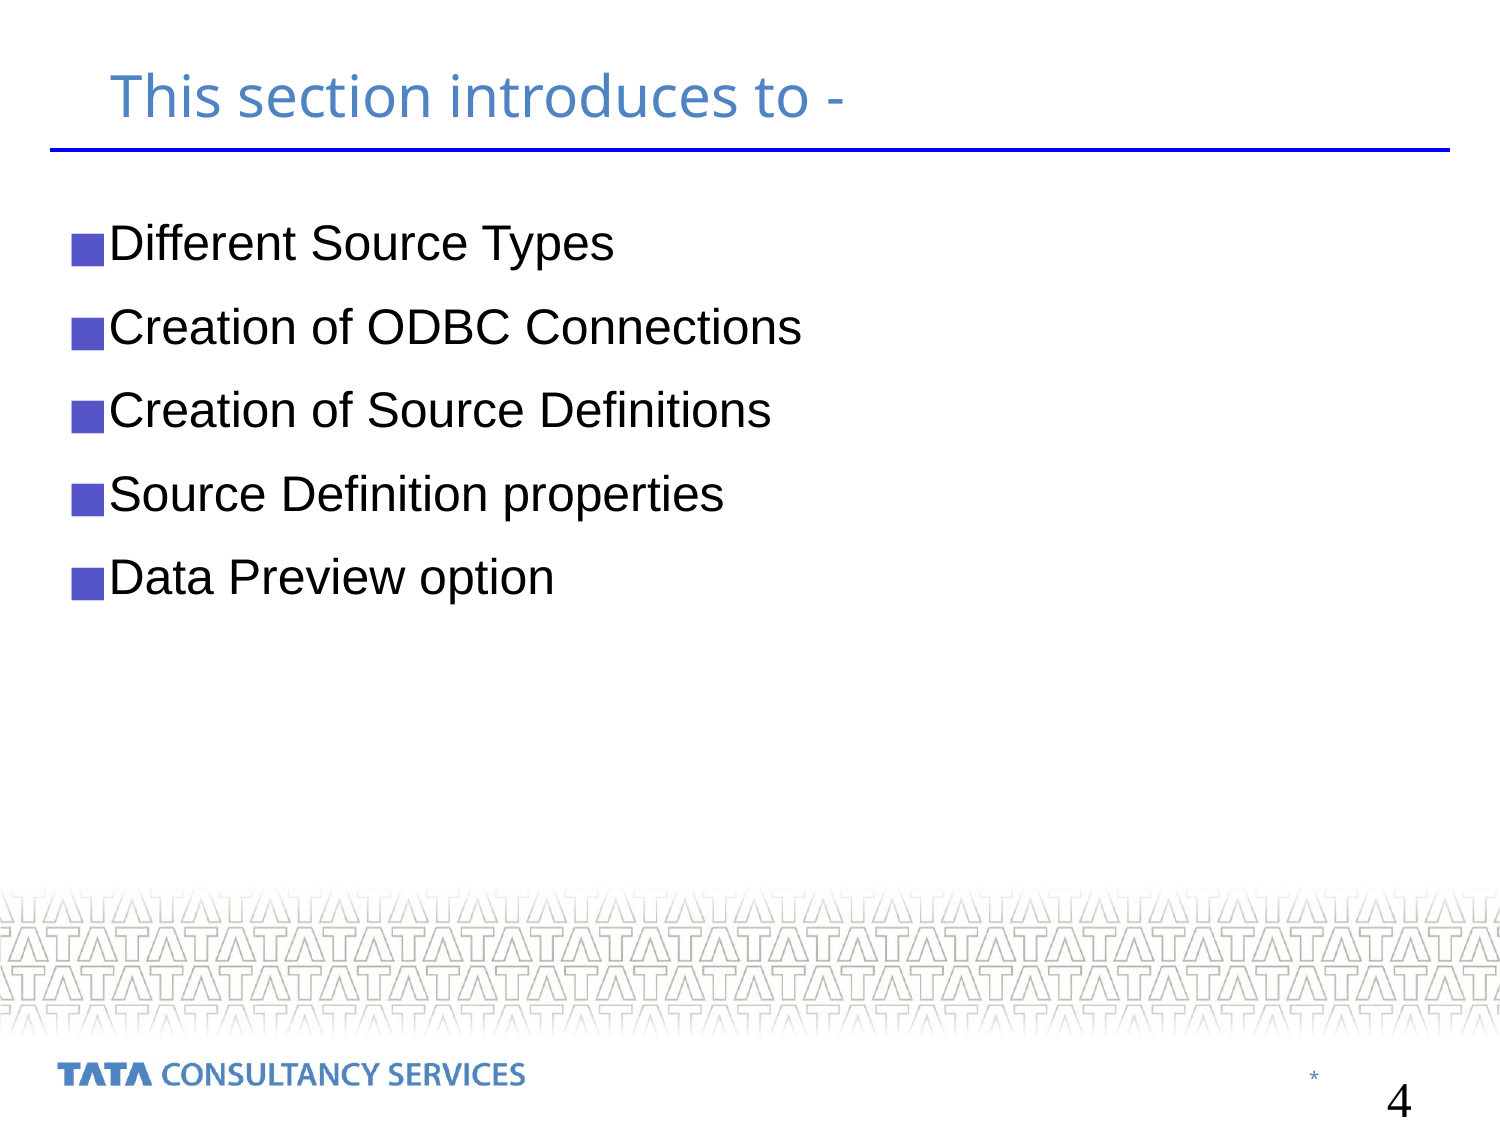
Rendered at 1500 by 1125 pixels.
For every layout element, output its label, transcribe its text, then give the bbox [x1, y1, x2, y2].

slide_number ‹#› [1371, 1059, 1435, 1104]
list Different Source Types Creation of ODBC Connections Creation of Source Definitions Source Definition properties Data Preview option [52, 212, 1413, 846]
picture [57, 1062, 525, 1086]
picture [0, 885, 1500, 1039]
title This section introduces to - [95, 22, 1456, 166]
